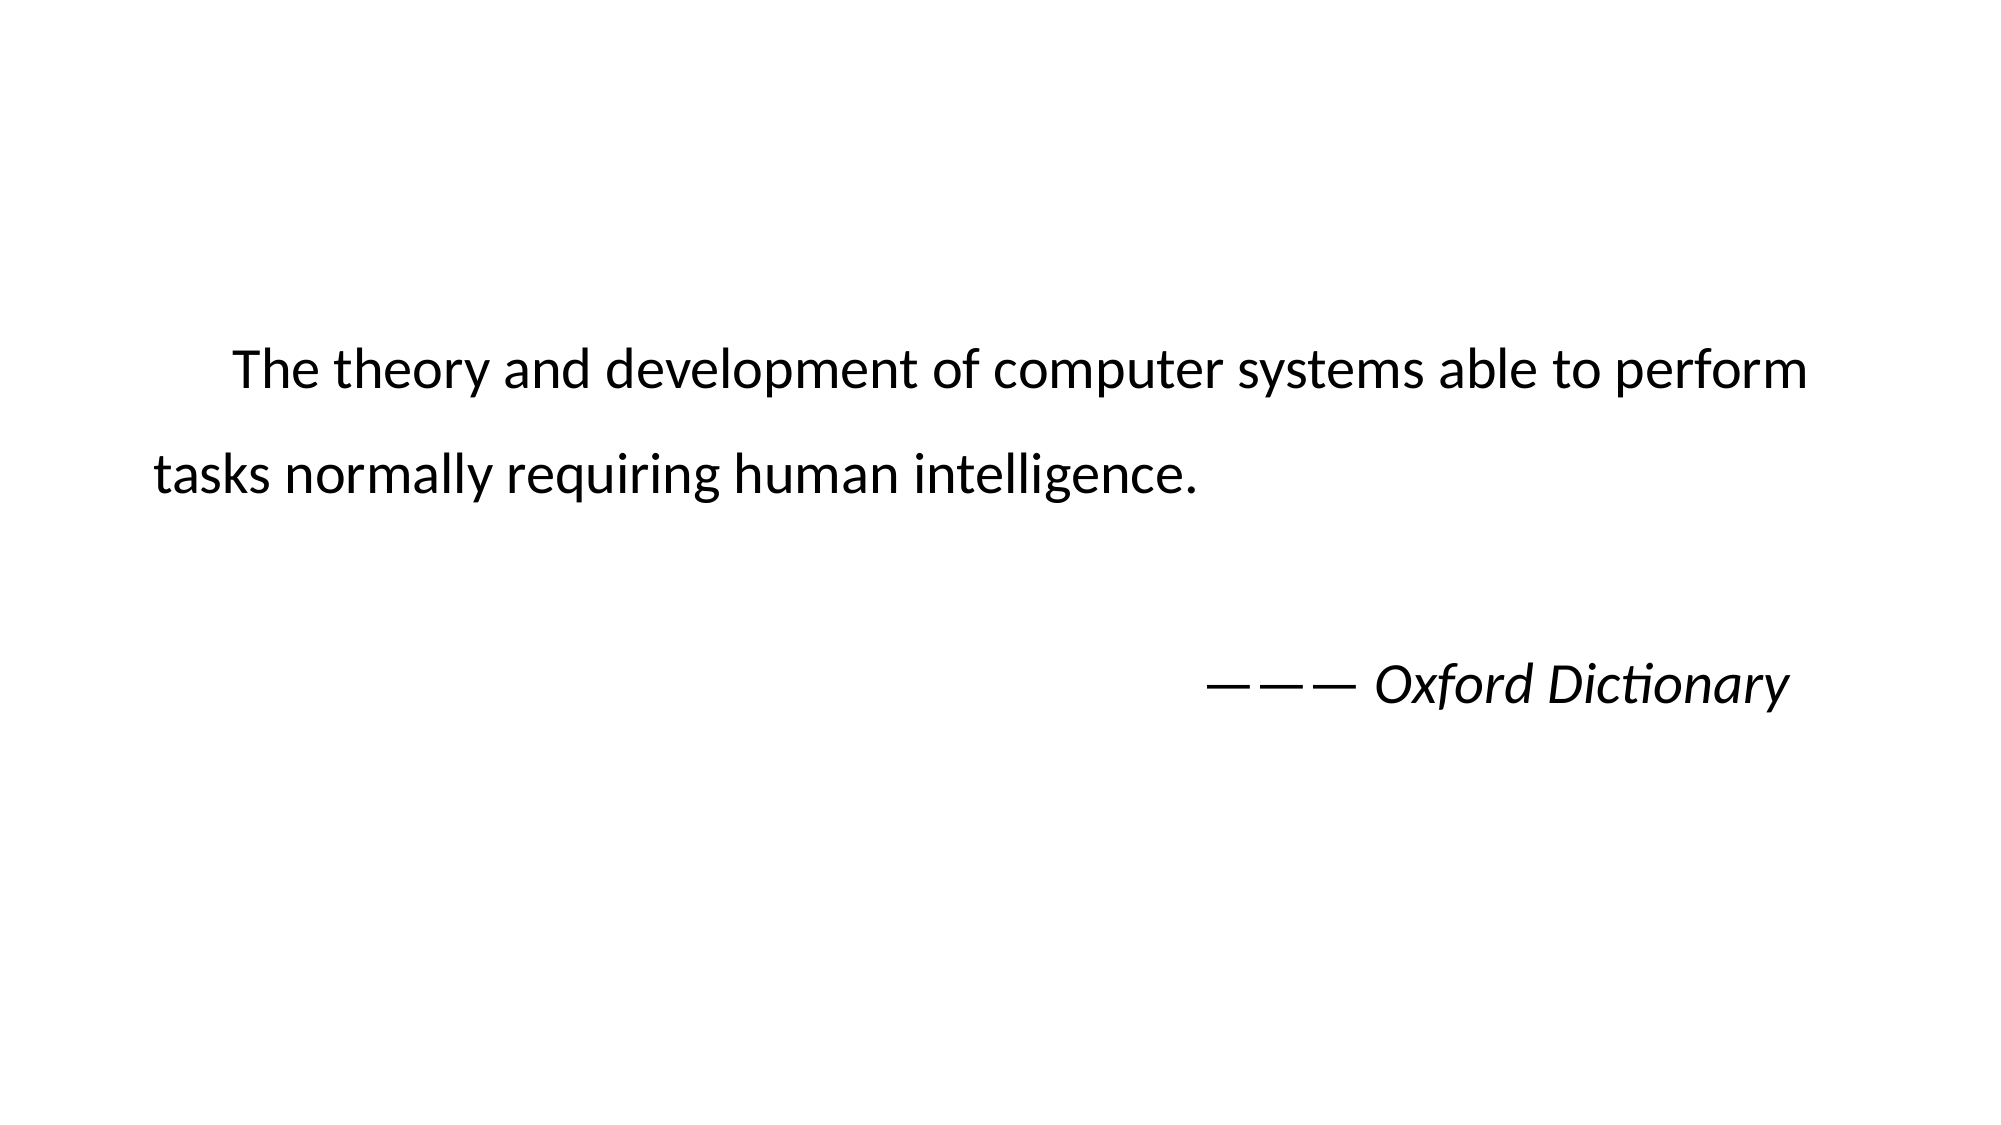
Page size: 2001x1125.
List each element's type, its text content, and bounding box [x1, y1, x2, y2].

text_box The theory and development of computer systems able to perform tasks normally requiring human intelligence. ——— Oxford Dictionary--- [138, 217, 1858, 897]
